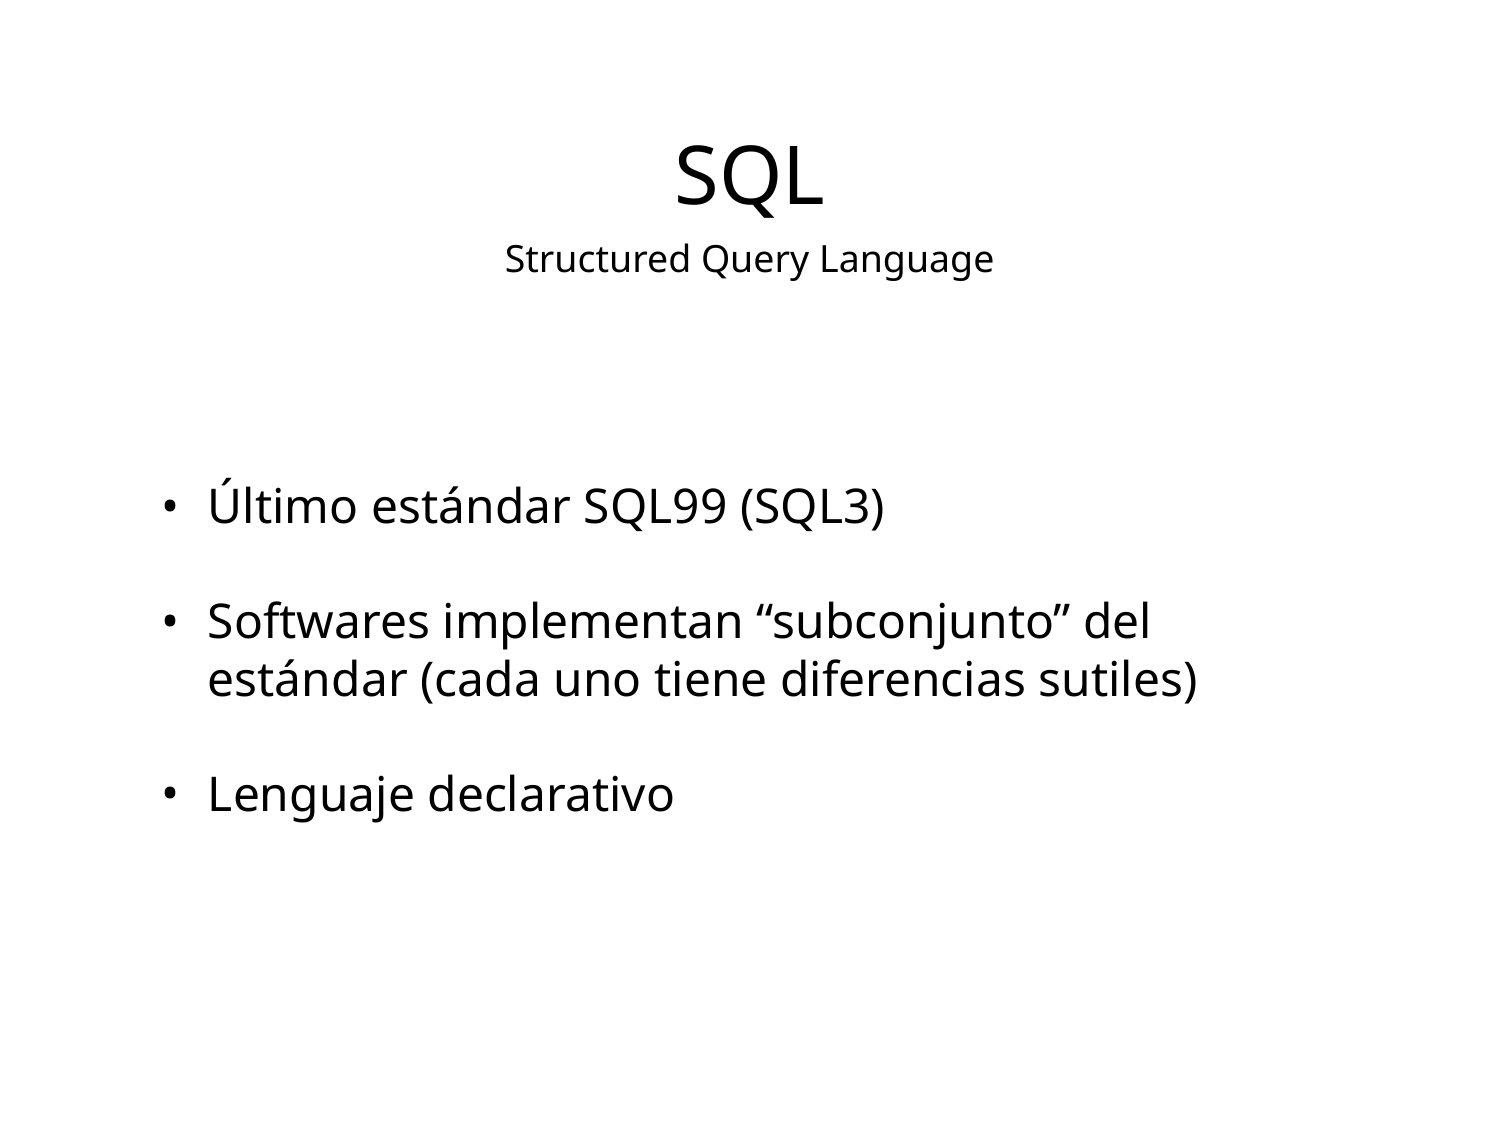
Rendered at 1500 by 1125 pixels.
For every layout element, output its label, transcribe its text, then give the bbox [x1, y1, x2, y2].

text_box SQL [657, 117, 842, 226]
text_box Último estándar SQL99 (SQL3) Softwares implementan “subconjunto” del estándar (cada uno tiene diferencias sutiles) Lenguaje declarativo [154, 470, 1346, 827]
text_box Structured Query Language [444, 230, 1056, 286]
